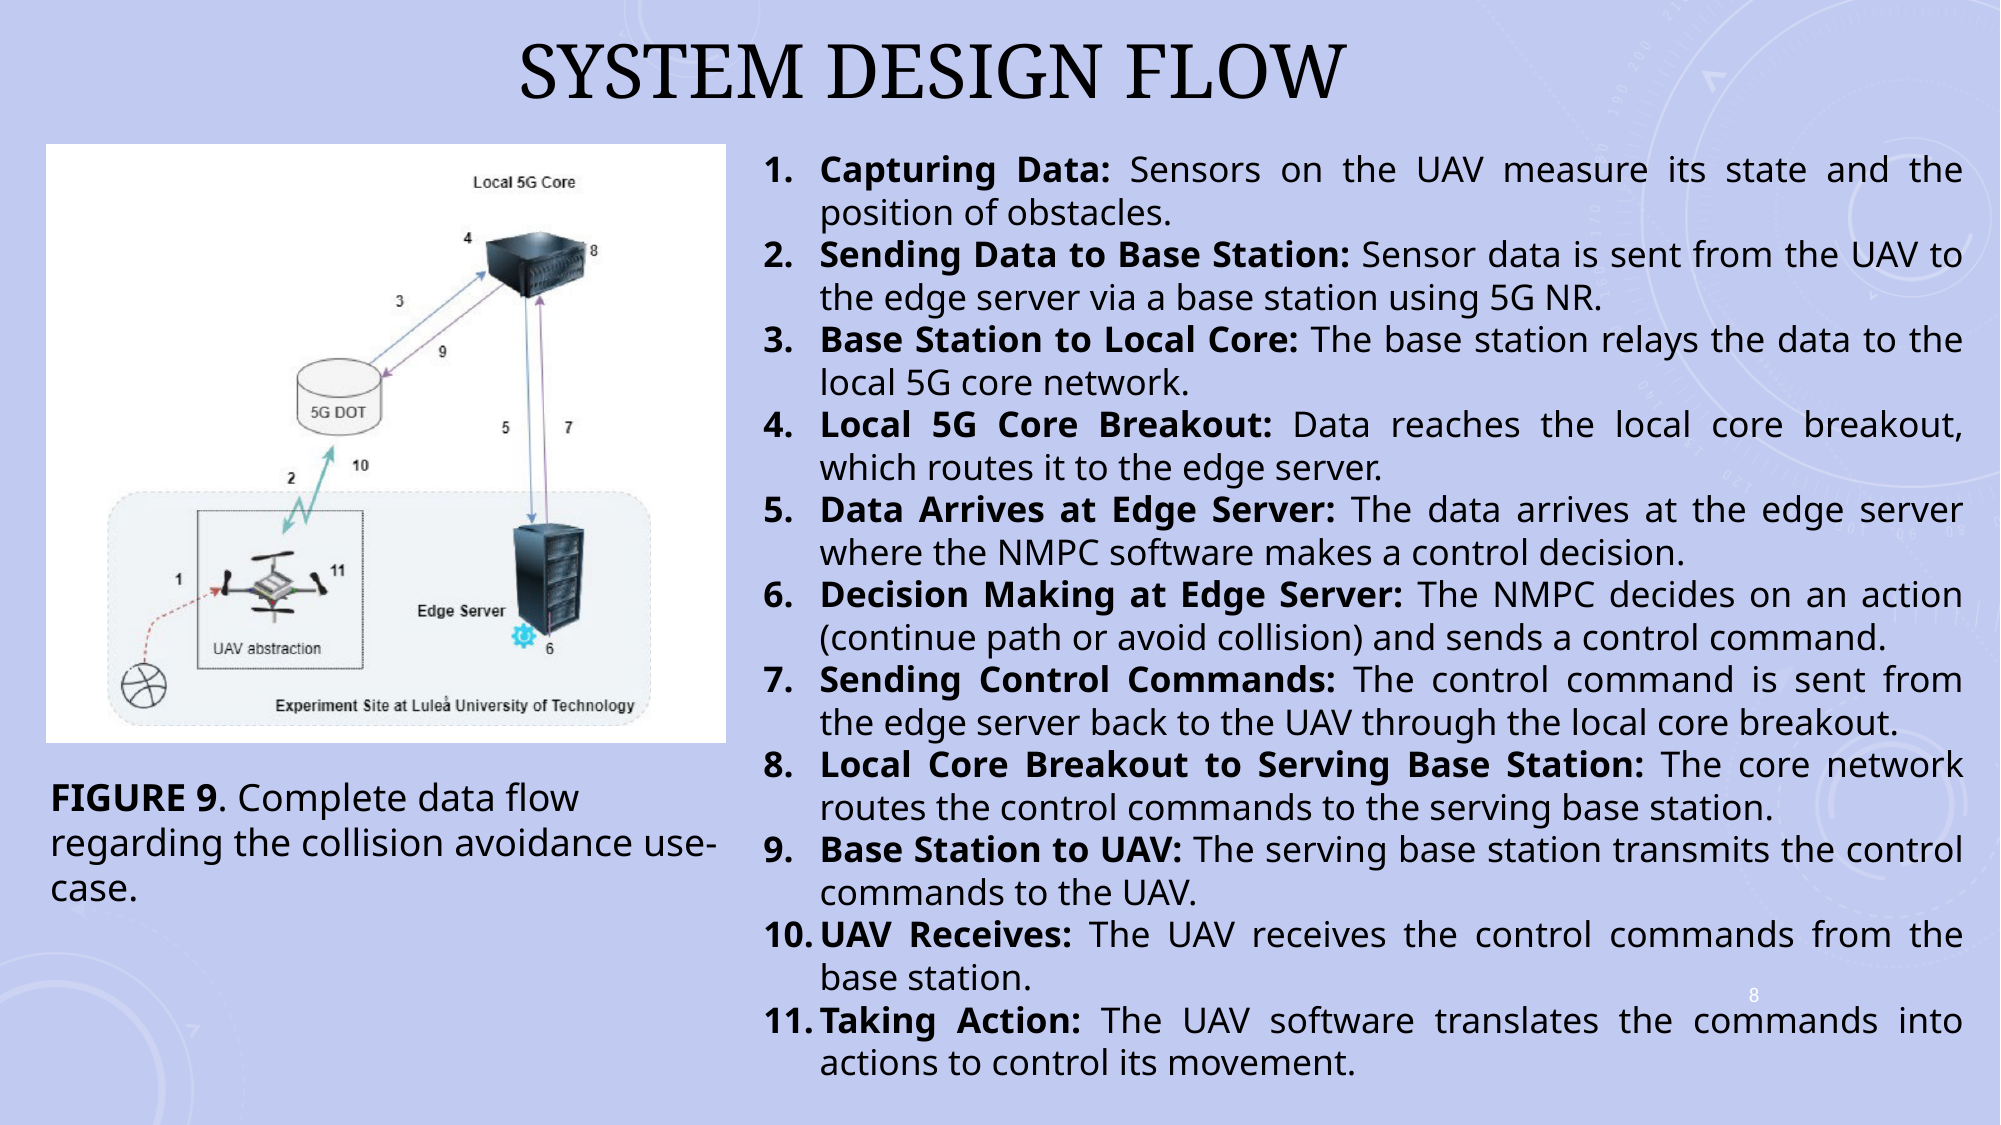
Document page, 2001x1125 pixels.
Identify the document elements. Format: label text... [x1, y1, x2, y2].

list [44, 143, 726, 743]
picture [0, 0, 2000, 1125]
title SYSTEM DESIGN FLOW [112, 0, 1775, 138]
text_box Capturing Data: Sensors on the UAV measure its state and the position of obstacles. Sending Data to Base Station: Sensor data is sent from the UAV to the edge server via a base station using 5G NR. Base Station to Local Core: The base station relays the data to the local 5G core network. Local 5G Core Breakout: Data reaches the local core breakout, which routes it to the edge server. Data Arrives at Edge Server: The data arrives at the edge server where the NMPC software makes a control decision. Decision Making at Edge Server: The NMPC decides on an action (continue path or avoid collision) and sends a control command. Sending Control Commands: The control command is sent from the edge server back to the UAV through the local core breakout. Local Core Breakout to Serving Base Station: The core network routes the control commands to the serving base station. Base Station to UAV: The serving base station transmits the control commands to the UAV. UAV Receives: The UAV receives the control commands from the base station. Taking Action: The UAV software translates the commands into actions to control its movement. [748, 139, 1979, 1090]
text_box FIGURE 9. Complete data flow regarding the collision avoidance use-case. [35, 766, 737, 916]
